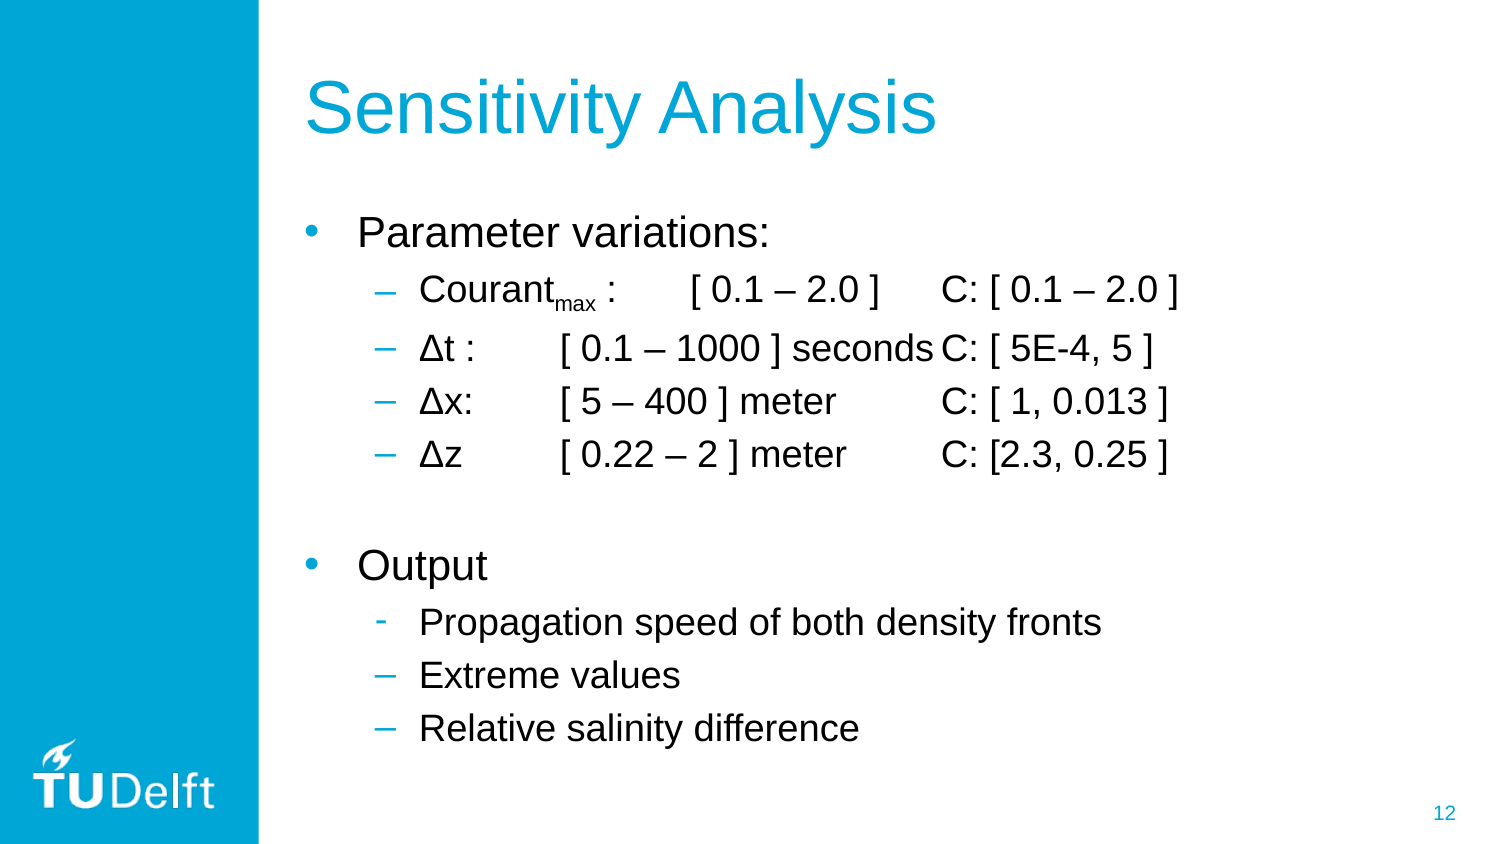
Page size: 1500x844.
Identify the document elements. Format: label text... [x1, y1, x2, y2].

list Parameter variations: Courantmax : [ 0.1 – 2.0 ] C: [ 0.1 – 2.0 ] Δt : [ 0.1 – 1000 ] seconds C: [ 5E-4, 5 ] Δx: [ 5 – 400 ] meter C: [ 1, 0.013 ] Δz [ 0.22 – 2 ] meter C: [2.3, 0.25 ] Output Propagation speed of both density fronts Extreme values Relative salinity difference [289, 196, 1455, 769]
title Sensitivity Analysis [289, 33, 1455, 175]
